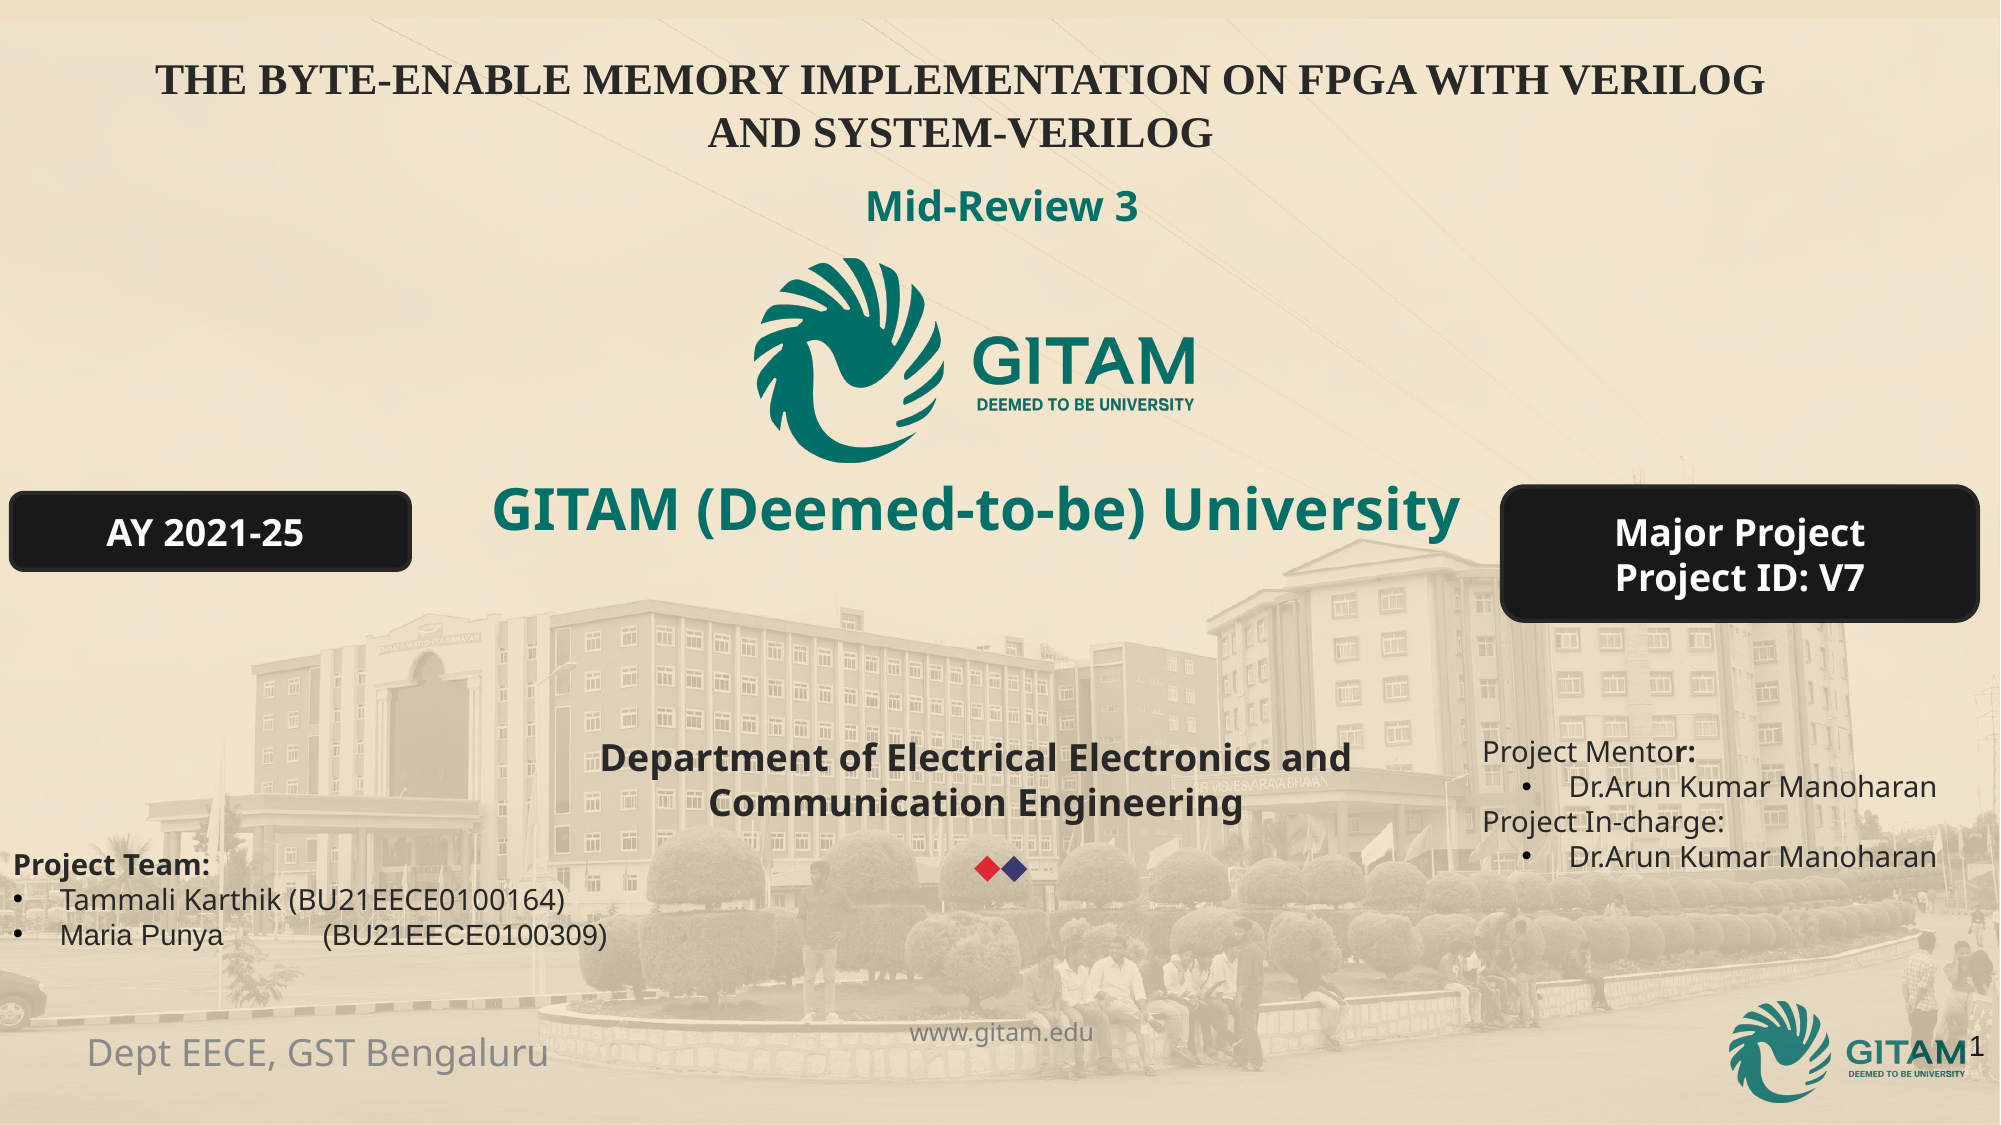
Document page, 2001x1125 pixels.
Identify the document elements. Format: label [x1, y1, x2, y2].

text_box [981, 850, 1020, 888]
picture [0, 18, 1999, 1124]
